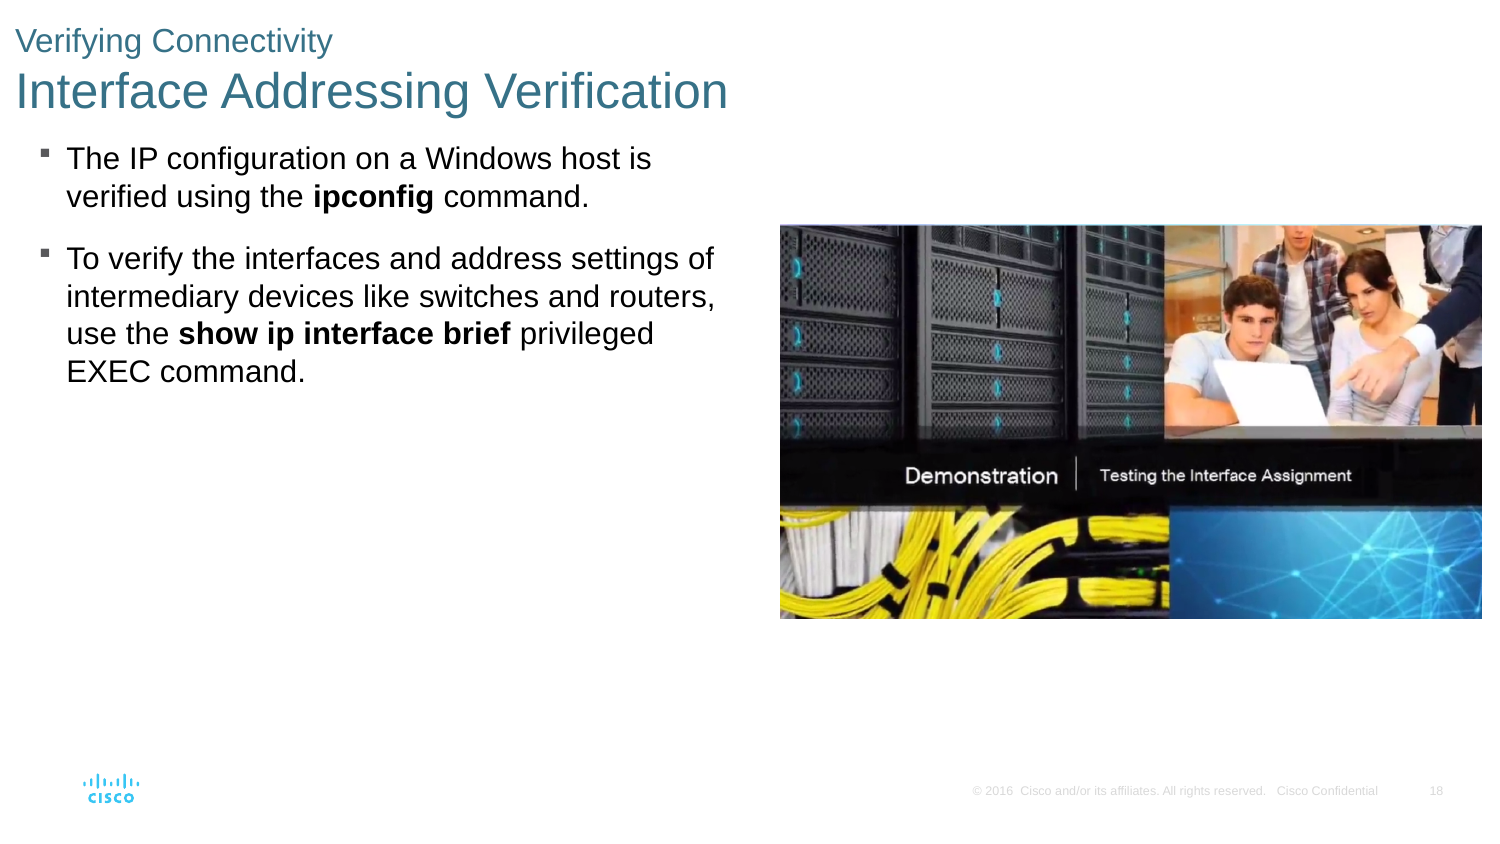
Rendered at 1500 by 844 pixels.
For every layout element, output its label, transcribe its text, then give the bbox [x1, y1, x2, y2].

picture [779, 224, 1482, 619]
list The IP configuration on a Windows host is verified using the ipconfig command. To verify the interfaces and address settings of intermediary devices like switches and routers, use the show ip interface brief privileged EXEC command. [23, 131, 770, 813]
title Verifying Connectivity Interface Addressing Verification [0, 6, 1500, 131]
